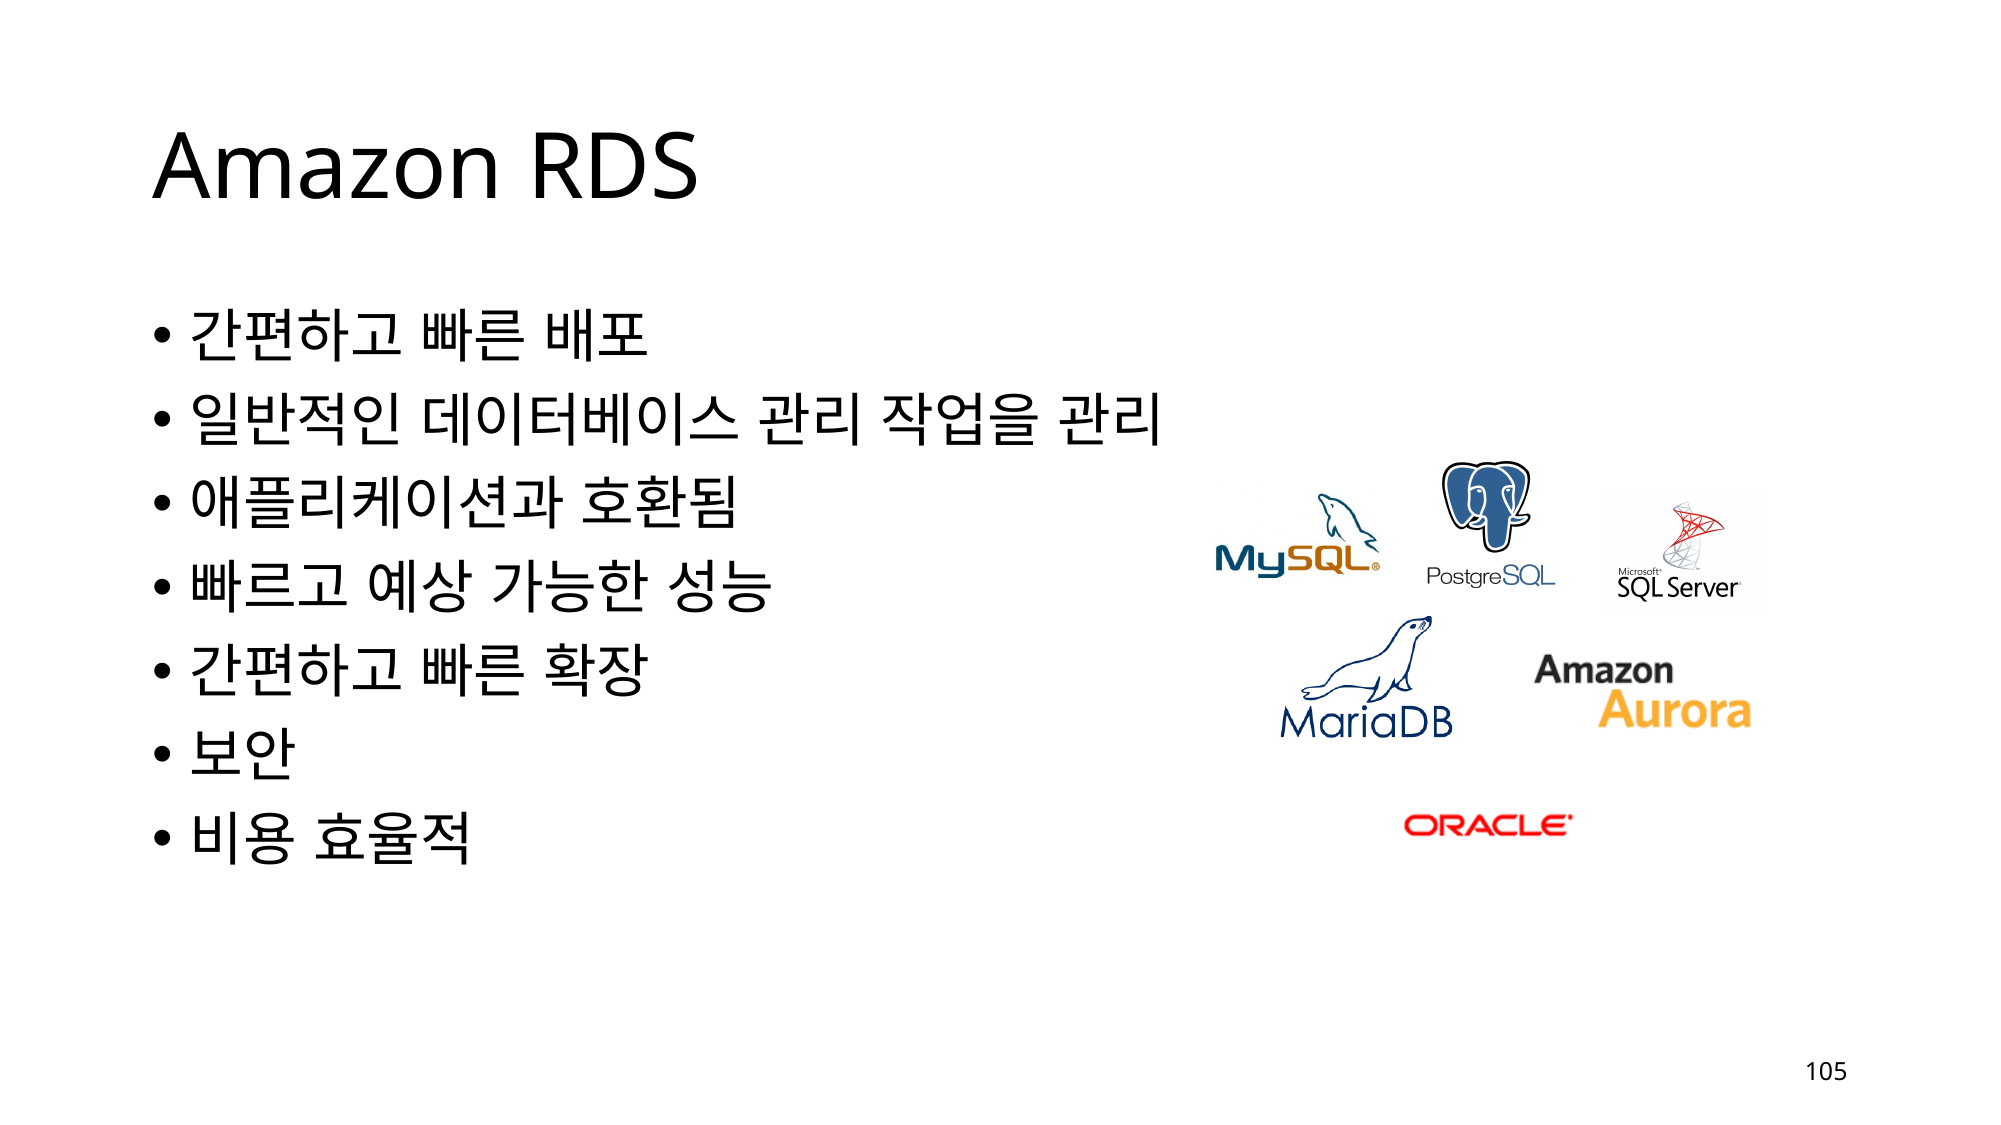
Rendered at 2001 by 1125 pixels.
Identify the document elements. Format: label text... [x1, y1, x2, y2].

slide_number 105 [1412, 1042, 1863, 1103]
picture [1384, 797, 1596, 853]
picture [1415, 439, 1564, 605]
list 간편하고 빠른 배포 일반적인 데이터베이스 관리 작업을 관리 애플리케이션과 호환됨 빠르고 예상 가능한 성능 간편하고 빠른 확장 보안 비용 효율적 [137, 299, 1863, 1014]
title Amazon RDS [137, 59, 1863, 278]
picture [1600, 490, 1765, 614]
picture [1213, 474, 1381, 596]
picture [1243, 613, 1490, 741]
picture [1526, 639, 1756, 745]
